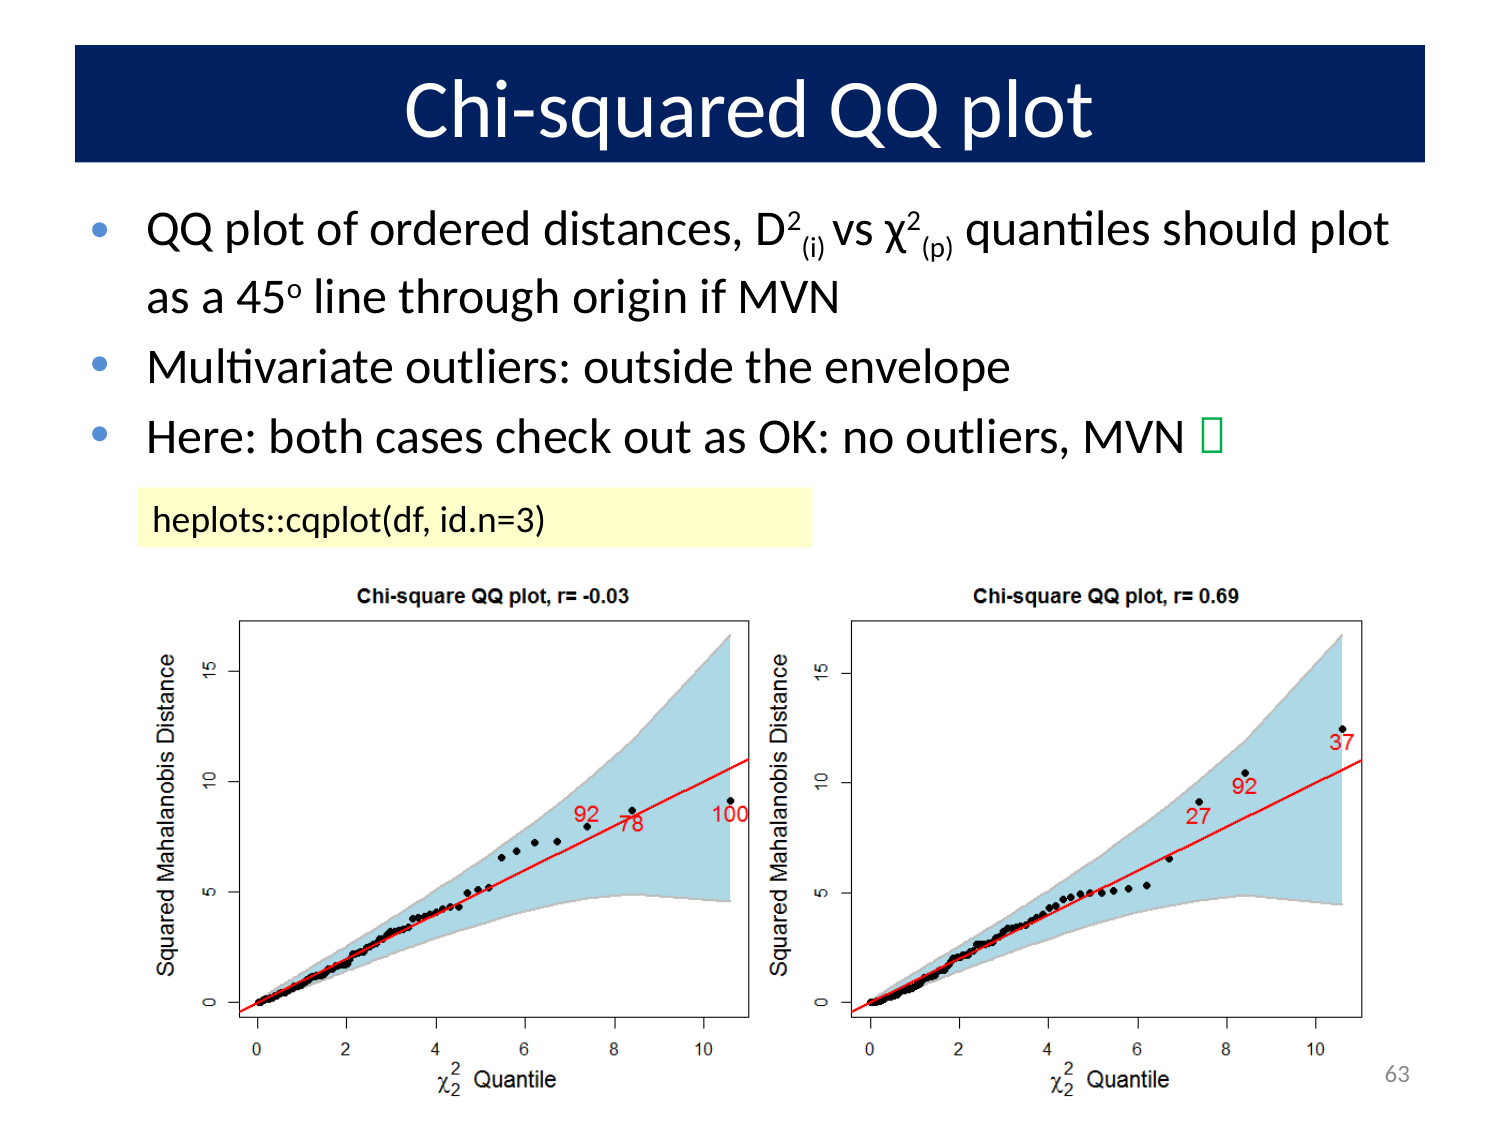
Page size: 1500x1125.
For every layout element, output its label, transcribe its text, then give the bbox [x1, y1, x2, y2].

list QQ plot of ordered distances, D2(i) vs χ2(p) quantiles should plot as a 45o line through origin if MVN Multivariate outliers: outside the envelope Here: both cases check out as OK: no outliers, MVN  [75, 187, 1425, 1038]
picture [147, 568, 1372, 1110]
slide_number 63 [1377, 1042, 1425, 1103]
text_box heplots::cqplot(df, id.n=3) [137, 487, 813, 548]
title Chi-squared QQ plot [75, 45, 1425, 163]
